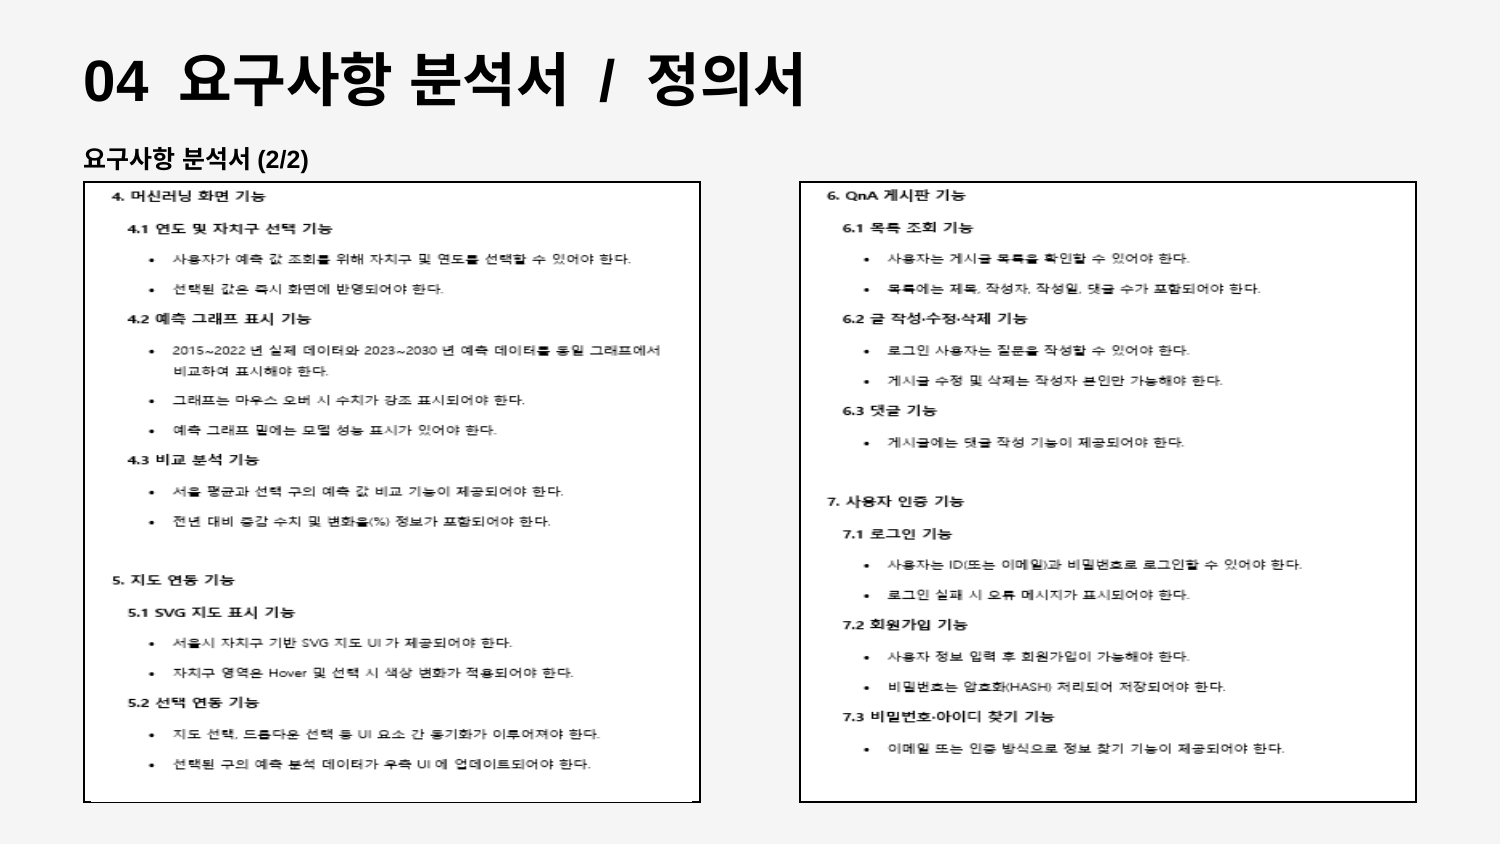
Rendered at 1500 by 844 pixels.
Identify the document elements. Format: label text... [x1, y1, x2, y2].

text_box [799, 181, 1417, 803]
text_box [83, 181, 701, 803]
picture [91, 187, 692, 802]
text_box 요구사항 분석서(2/2) [83, 116, 449, 182]
text_box 04 요구사항 분석서 / 정의서 [83, 56, 449, 116]
picture [808, 187, 1409, 790]
